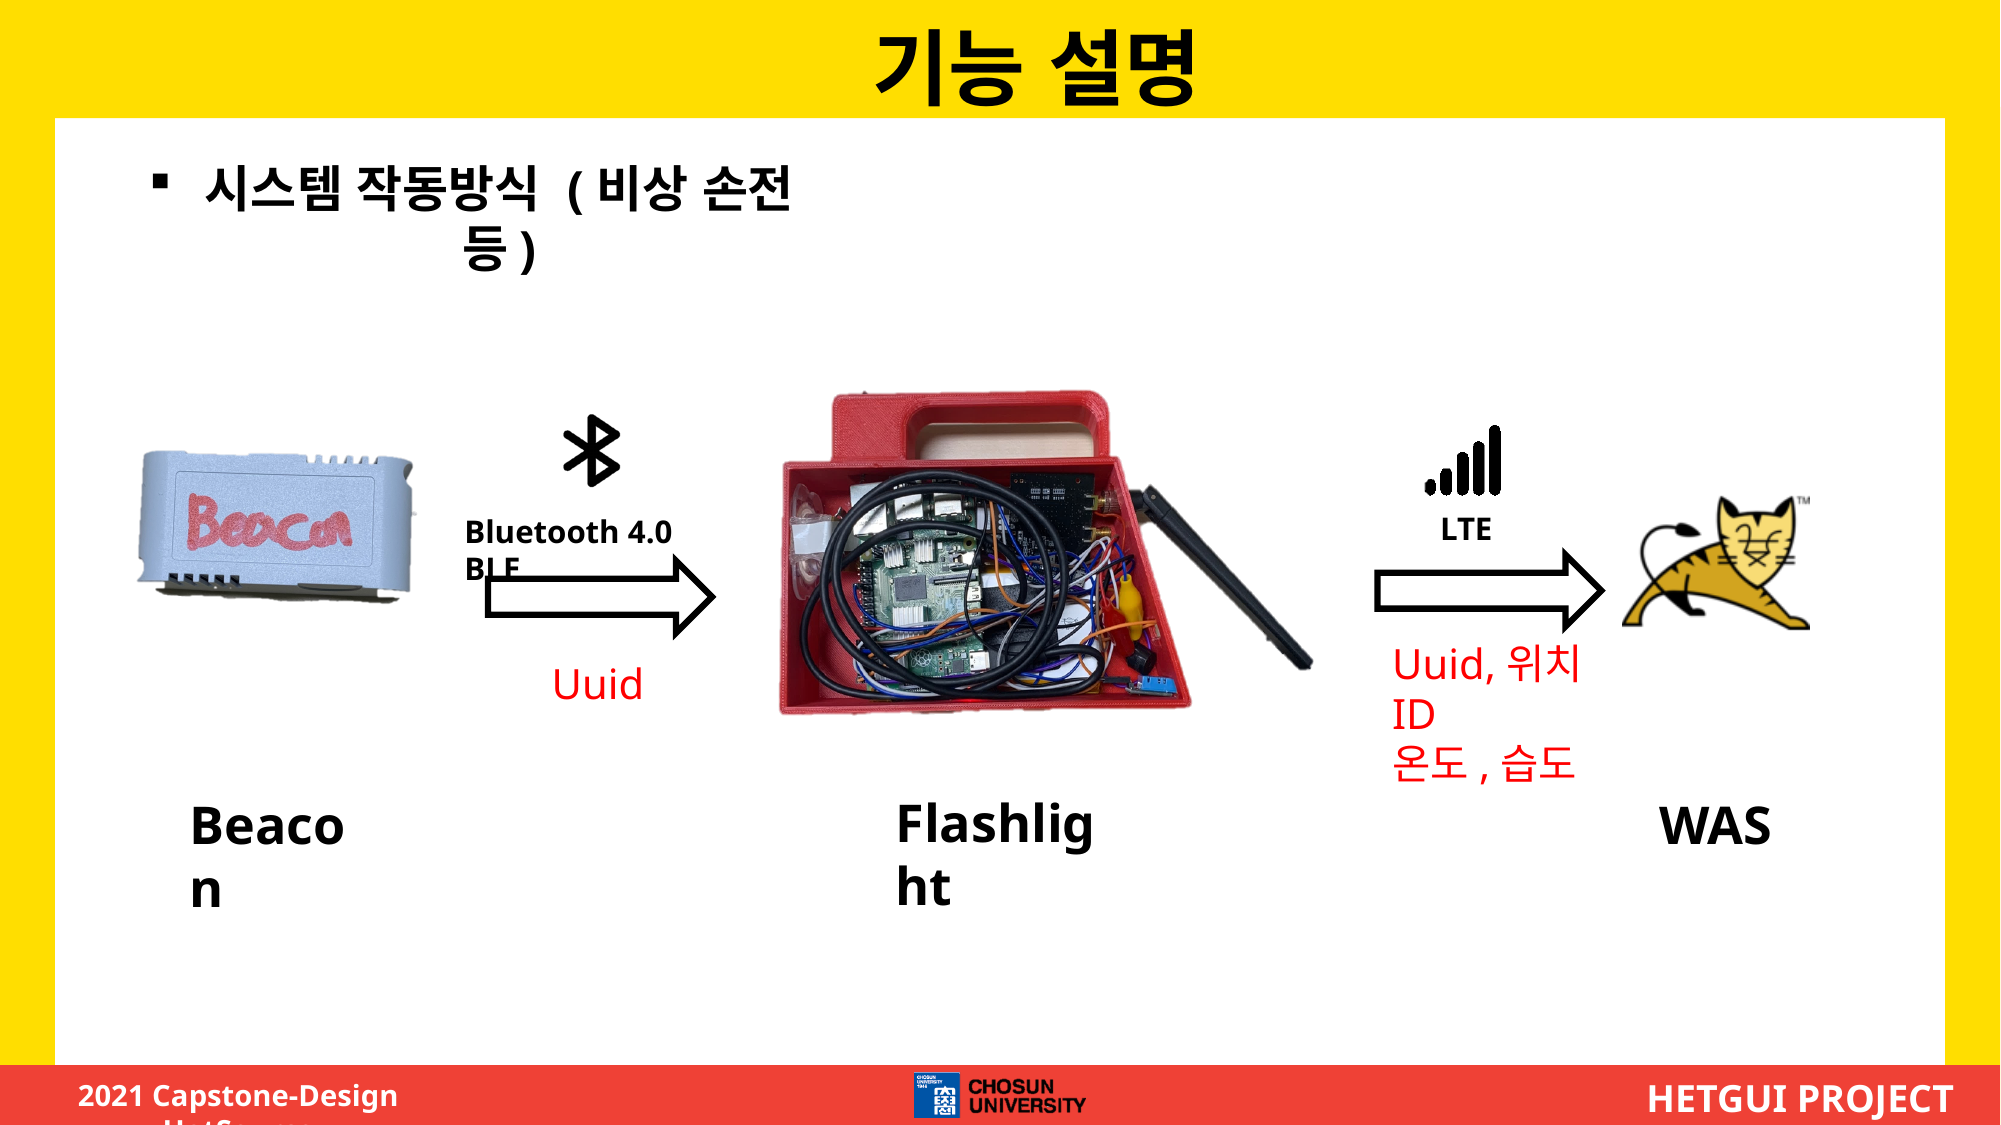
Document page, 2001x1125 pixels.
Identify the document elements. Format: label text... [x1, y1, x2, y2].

text_box 기능 설명 [601, 8, 1473, 124]
text_box LTE [1425, 501, 1521, 554]
picture [1419, 423, 1506, 505]
picture [119, 364, 448, 693]
text_box [486, 595, 714, 636]
text_box Uuid [536, 650, 663, 716]
text_box 시스템 작동방식 (비상 손전등) [100, 149, 843, 285]
text_box Beacon [175, 785, 370, 925]
text_box [1376, 552, 1603, 630]
text_box WAS [1644, 785, 1810, 863]
picture [914, 1072, 1086, 1118]
picture [737, 373, 1315, 742]
text_box Bluetooth 4.0 BLE [449, 504, 734, 595]
text_box Uuid,위치ID 온도,습도 [1377, 630, 1645, 796]
text_box Flashlight [881, 783, 1134, 924]
picture [1621, 468, 1810, 657]
picture [543, 402, 640, 499]
